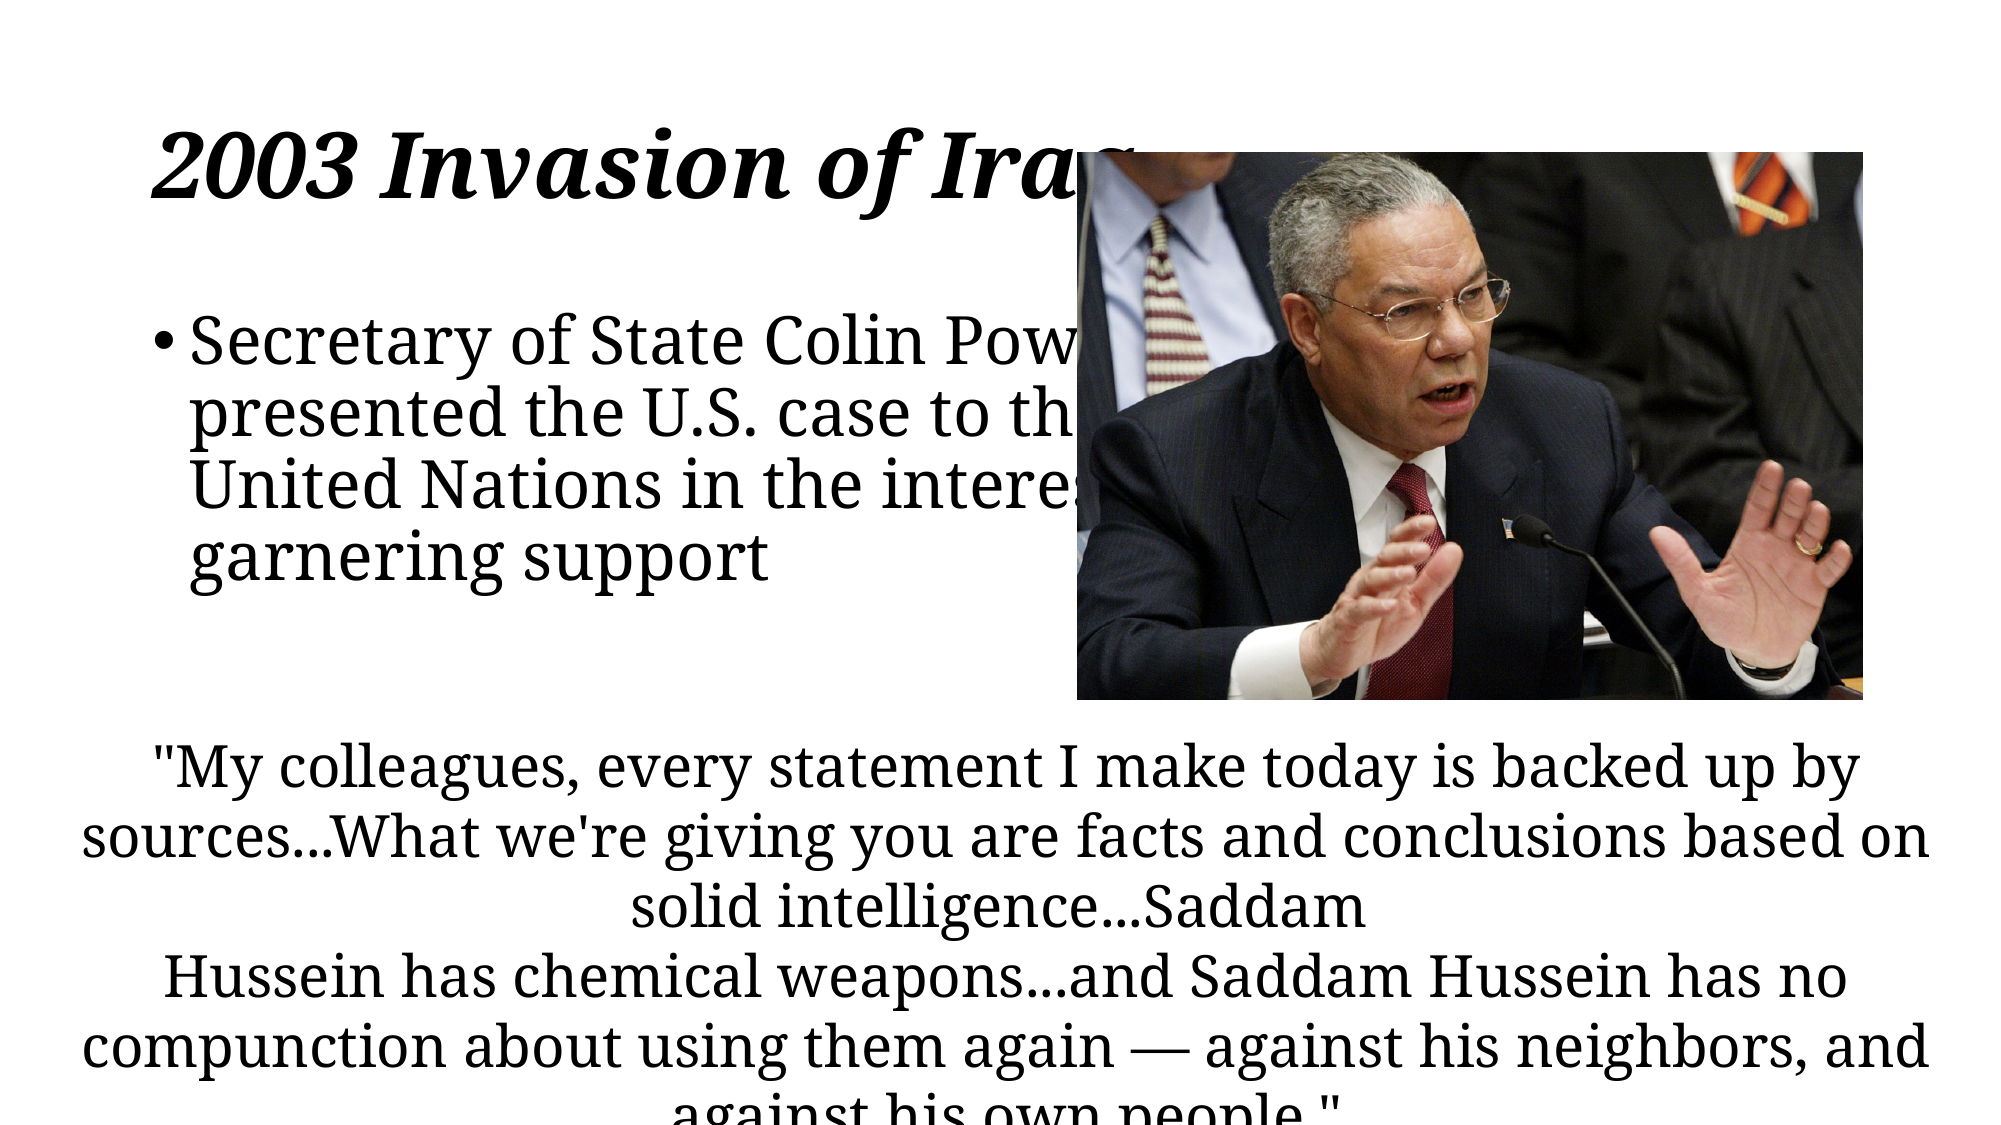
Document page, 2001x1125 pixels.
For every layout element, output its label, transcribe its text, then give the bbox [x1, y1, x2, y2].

text_box "My colleagues, every statement I make today is backed up by sources...What we're giving you are facts and conclusions based on solid intelligence...Saddam Hussein has chemical weapons...and Saddam Hussein has no compunction about using them again — against his neighbors, and against his own people." [13, 721, 2000, 1125]
picture [1077, 152, 1863, 701]
title 2003 Invasion of Iraq [137, 59, 1863, 278]
list Secretary of State Colin Powell presented the U.S. case to the United Nations in the interest of garnering support [137, 299, 1969, 721]
